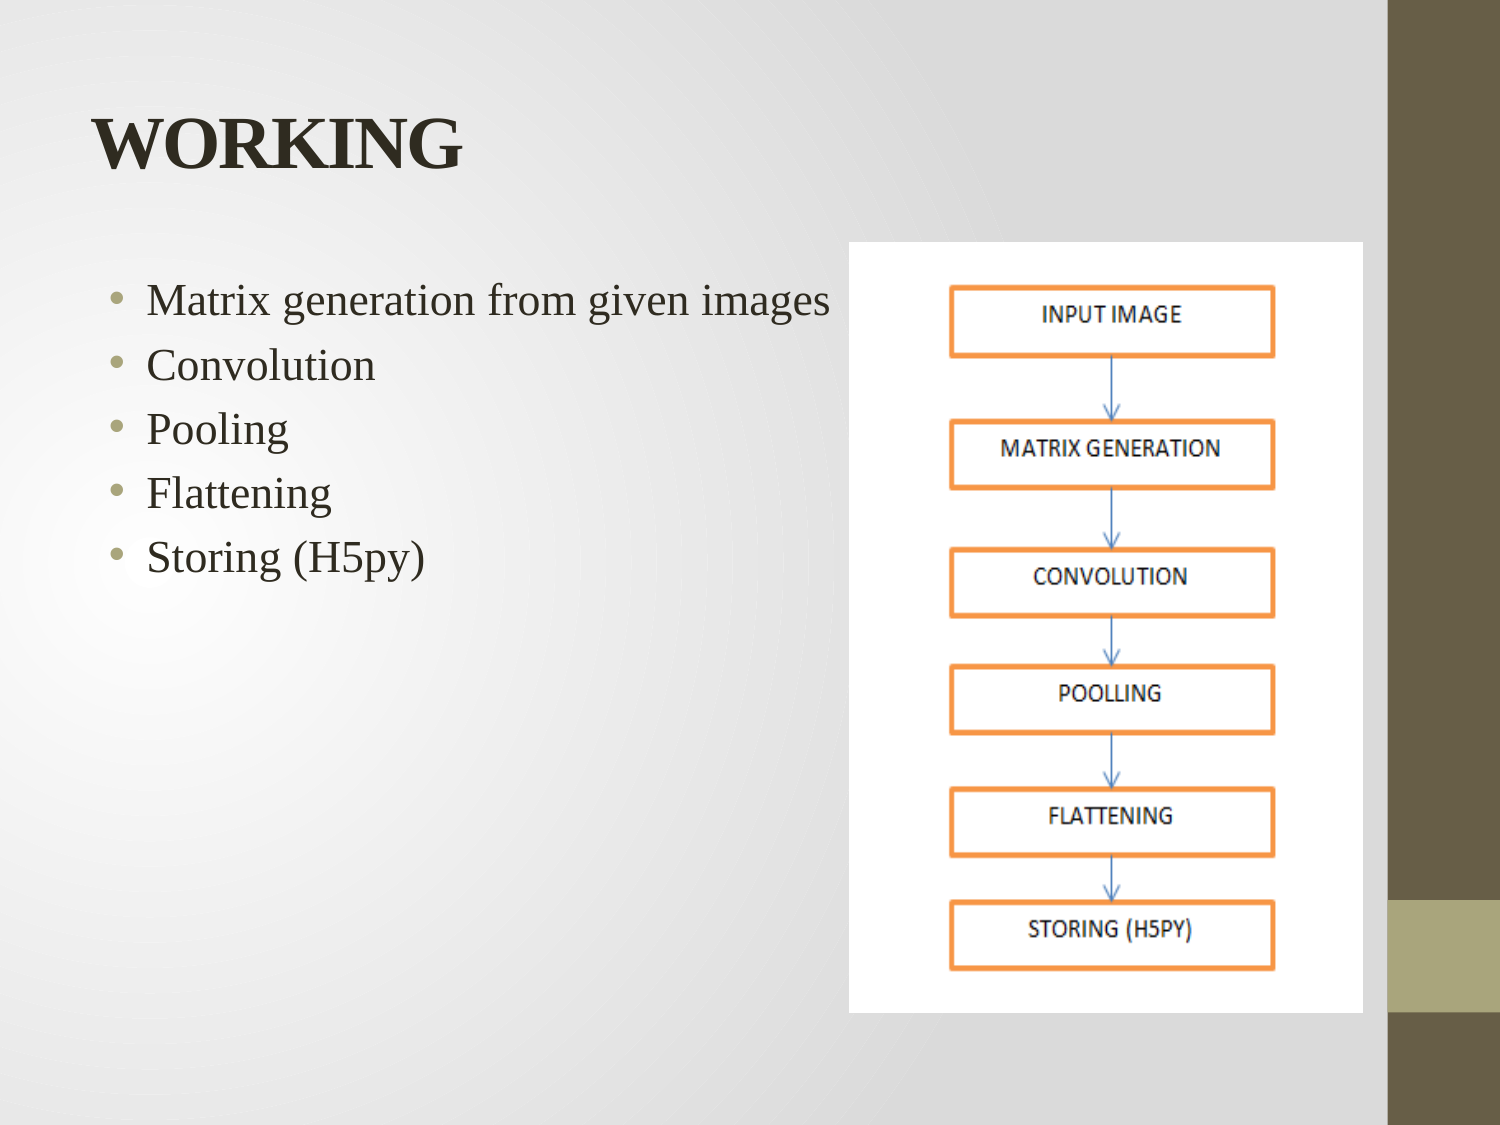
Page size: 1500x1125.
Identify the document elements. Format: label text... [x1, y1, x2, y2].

picture [849, 242, 1363, 1013]
list Matrix generation from given images Convolution Pooling Flattening Storing (H5py) [75, 262, 1325, 1050]
title WORKING [75, 45, 1325, 233]
